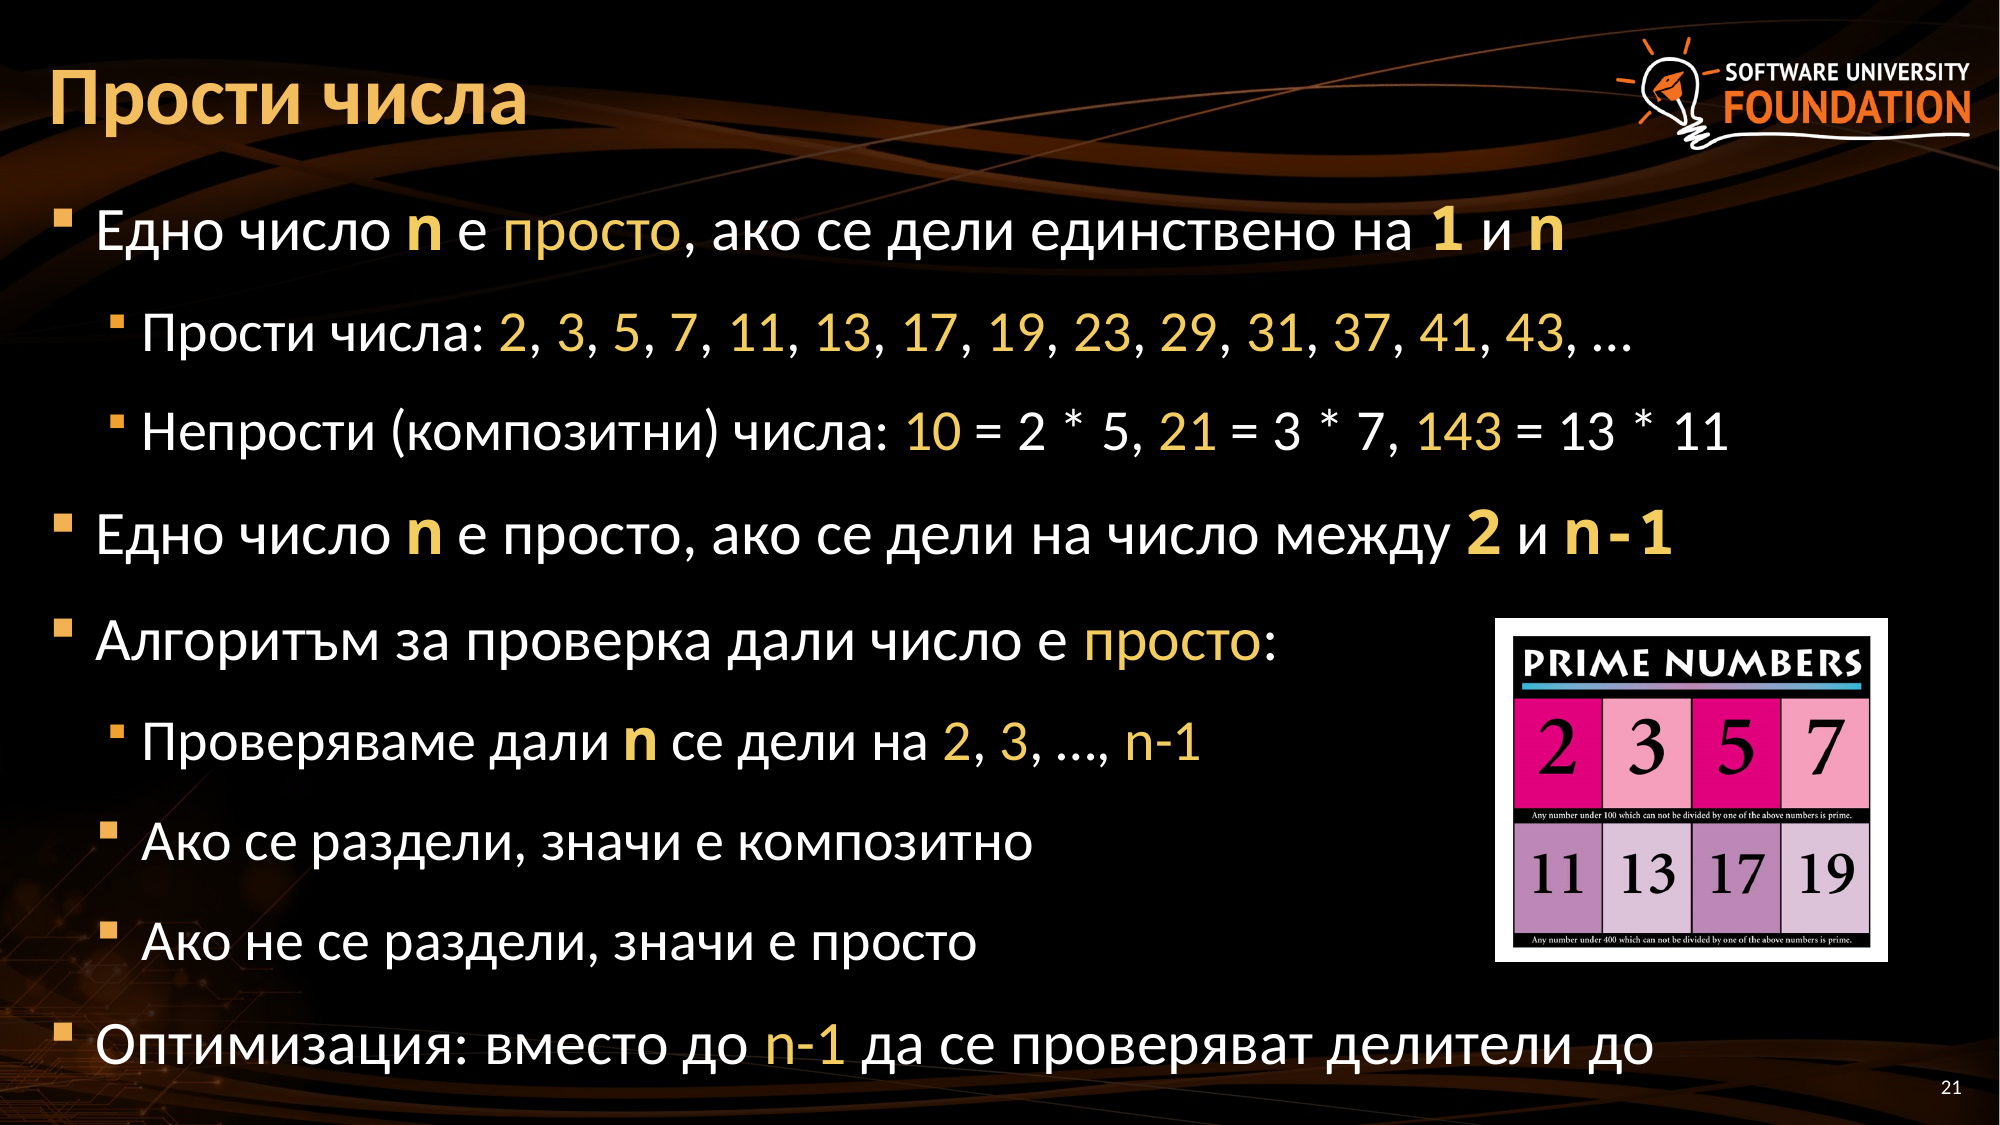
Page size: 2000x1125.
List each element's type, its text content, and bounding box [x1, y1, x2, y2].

picture [0, 0, 2000, 1125]
title Прости числа [30, 6, 1602, 189]
slide_number 21 [1897, 1070, 1968, 1103]
